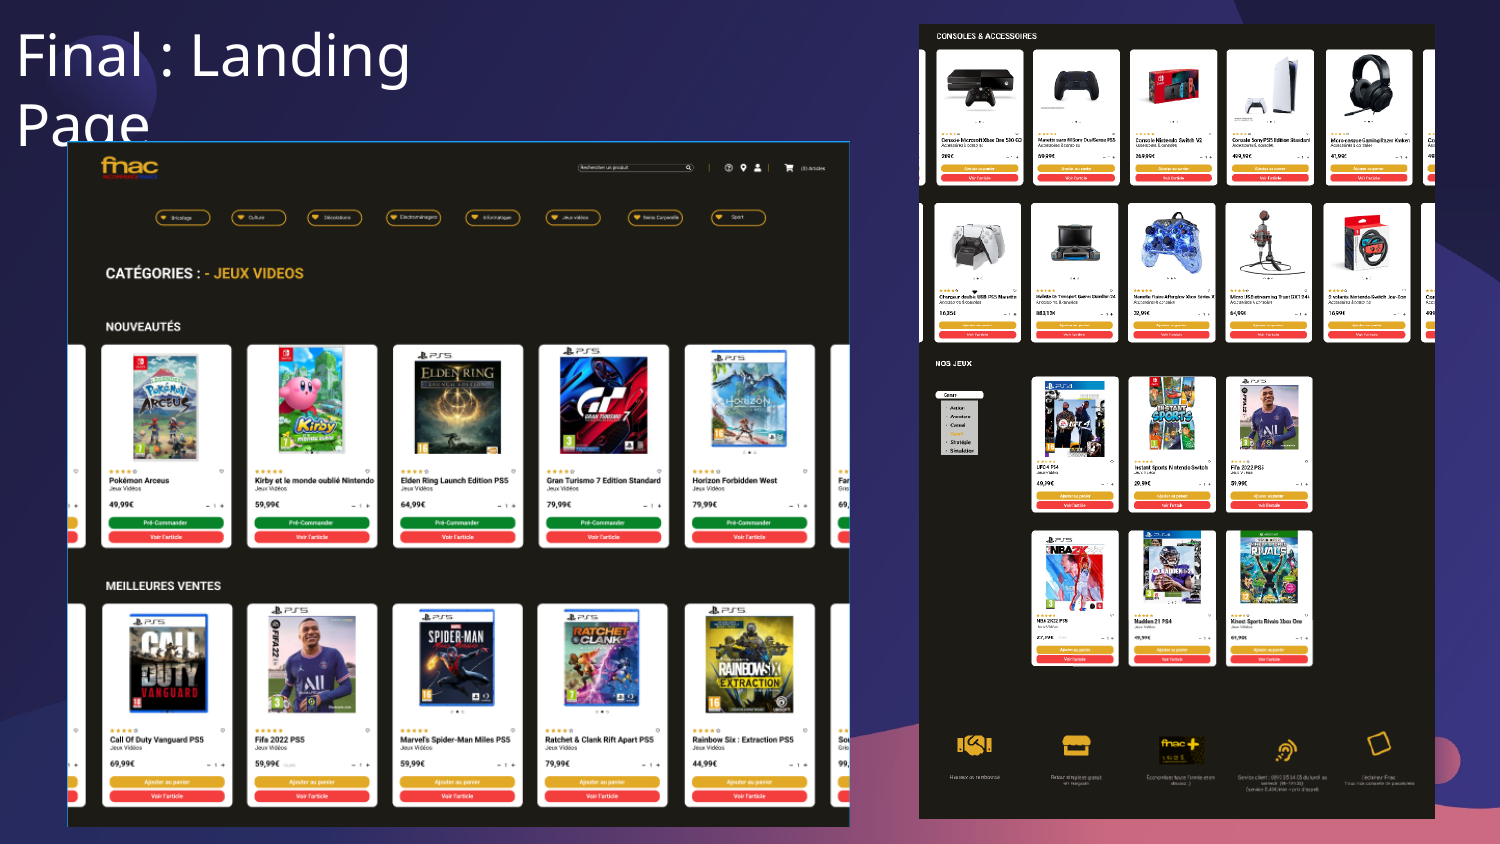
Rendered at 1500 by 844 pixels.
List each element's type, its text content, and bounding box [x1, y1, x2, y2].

picture [0, 0, 1500, 844]
title Final : Landing Page [0, 41, 553, 136]
